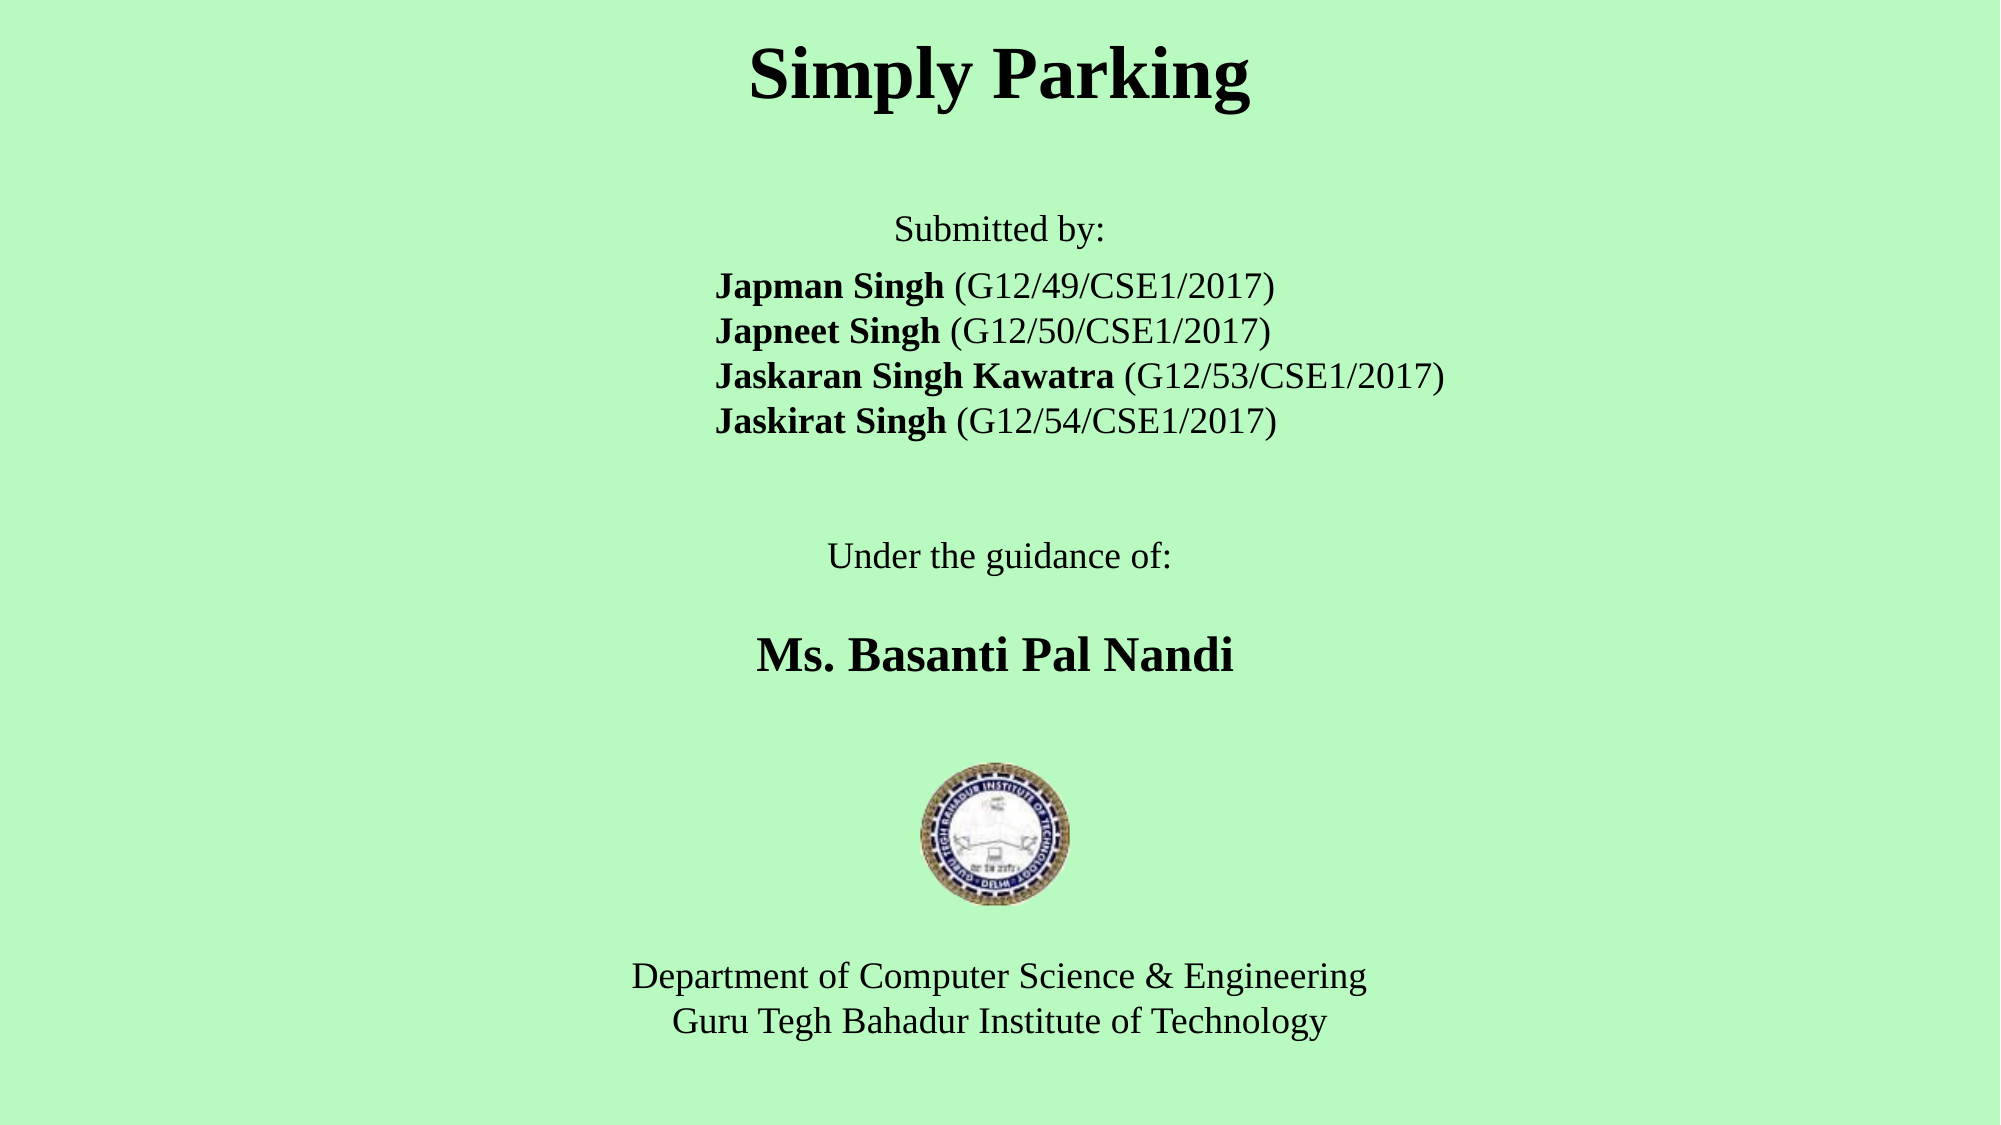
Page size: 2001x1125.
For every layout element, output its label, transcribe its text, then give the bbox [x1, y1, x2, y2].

picture [916, 760, 1084, 912]
list Simply Parking Submitted by: Japman Singh (G12/49/CSE1/2017) Japneet Singh (G12/50/CSE1/2017) Jaskaran Singh Kawatra (G12/53/CSE1/2017) Jaskirat Singh (G12/54/CSE1/2017) Under the guidance of: Ms. Basanti Pal Nandi Department of Computer Science & Engineering Guru Tegh Bahadur Institute of Technology [137, 16, 1863, 1125]
